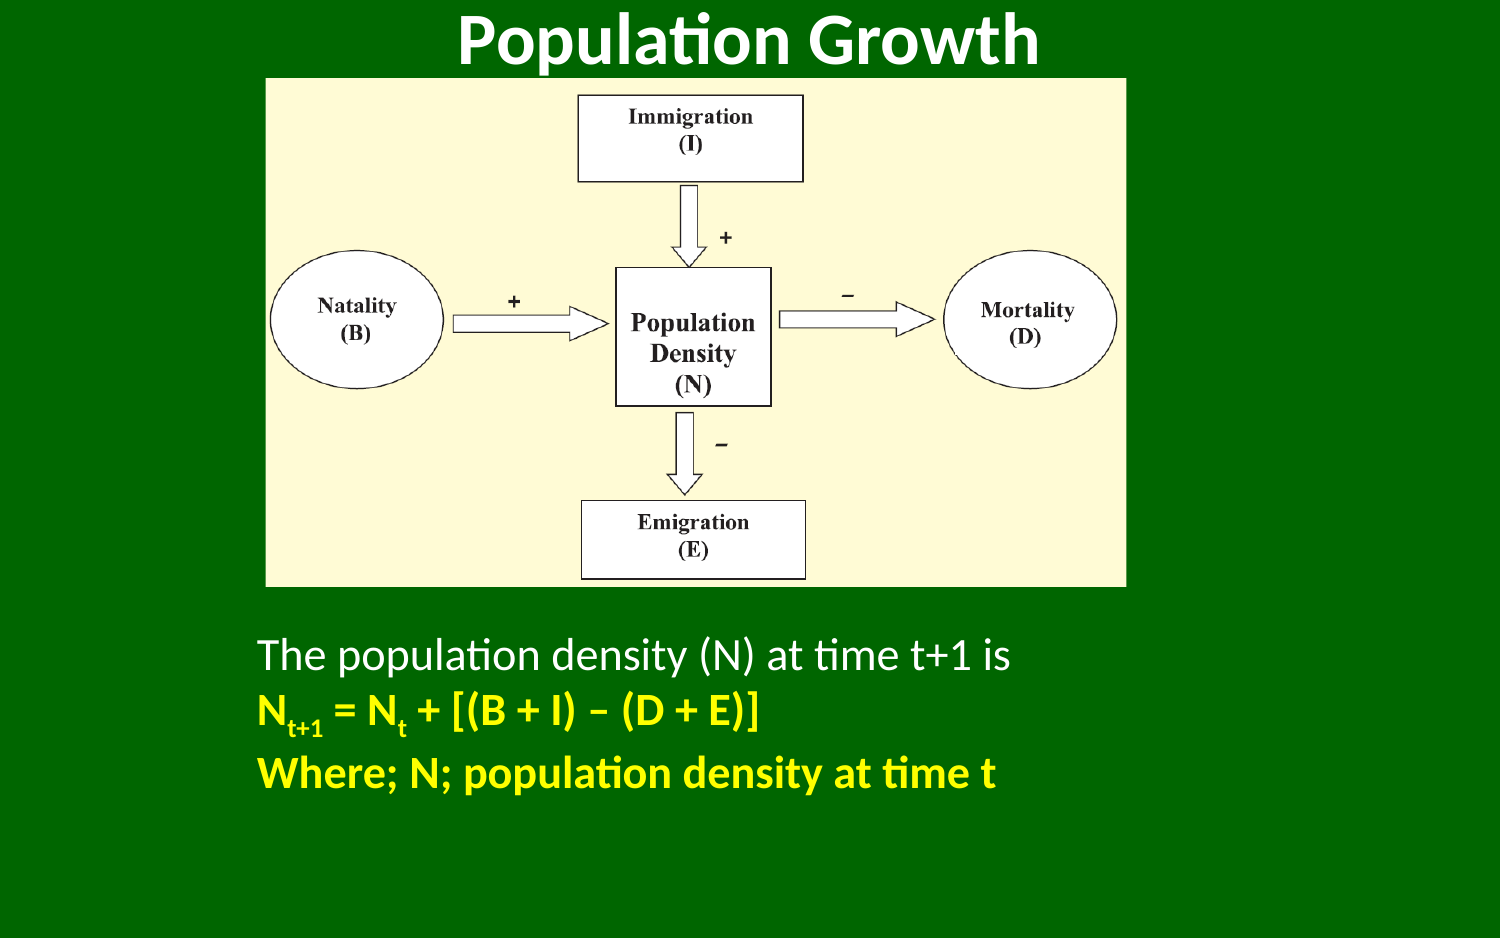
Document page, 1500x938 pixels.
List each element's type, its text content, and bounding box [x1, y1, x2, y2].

text_box The population density (N) at time t+1 is Nt+1 = Nt + [(B + I) – (D + E)] Where; N; population density at time t [240, 616, 1260, 806]
picture [265, 78, 1127, 587]
title Population Growth [0, 0, 1500, 114]
